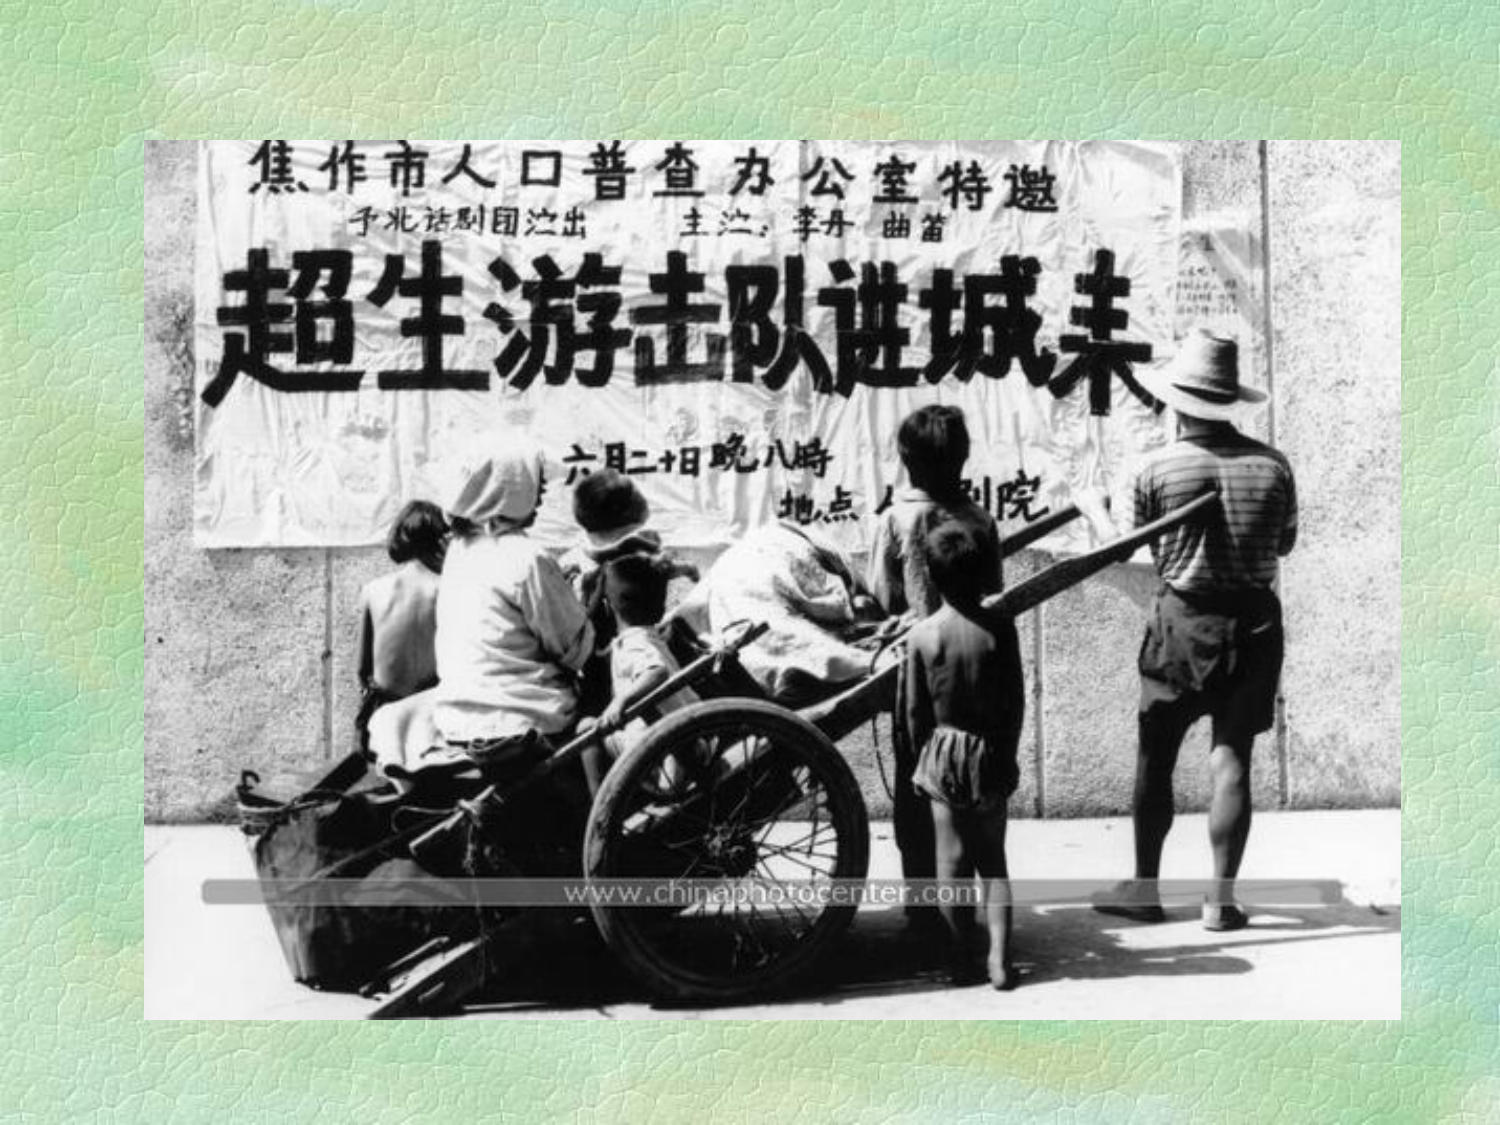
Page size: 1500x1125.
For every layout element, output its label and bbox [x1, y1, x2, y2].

picture [0, 0, 1500, 1125]
list [144, 140, 1401, 1020]
